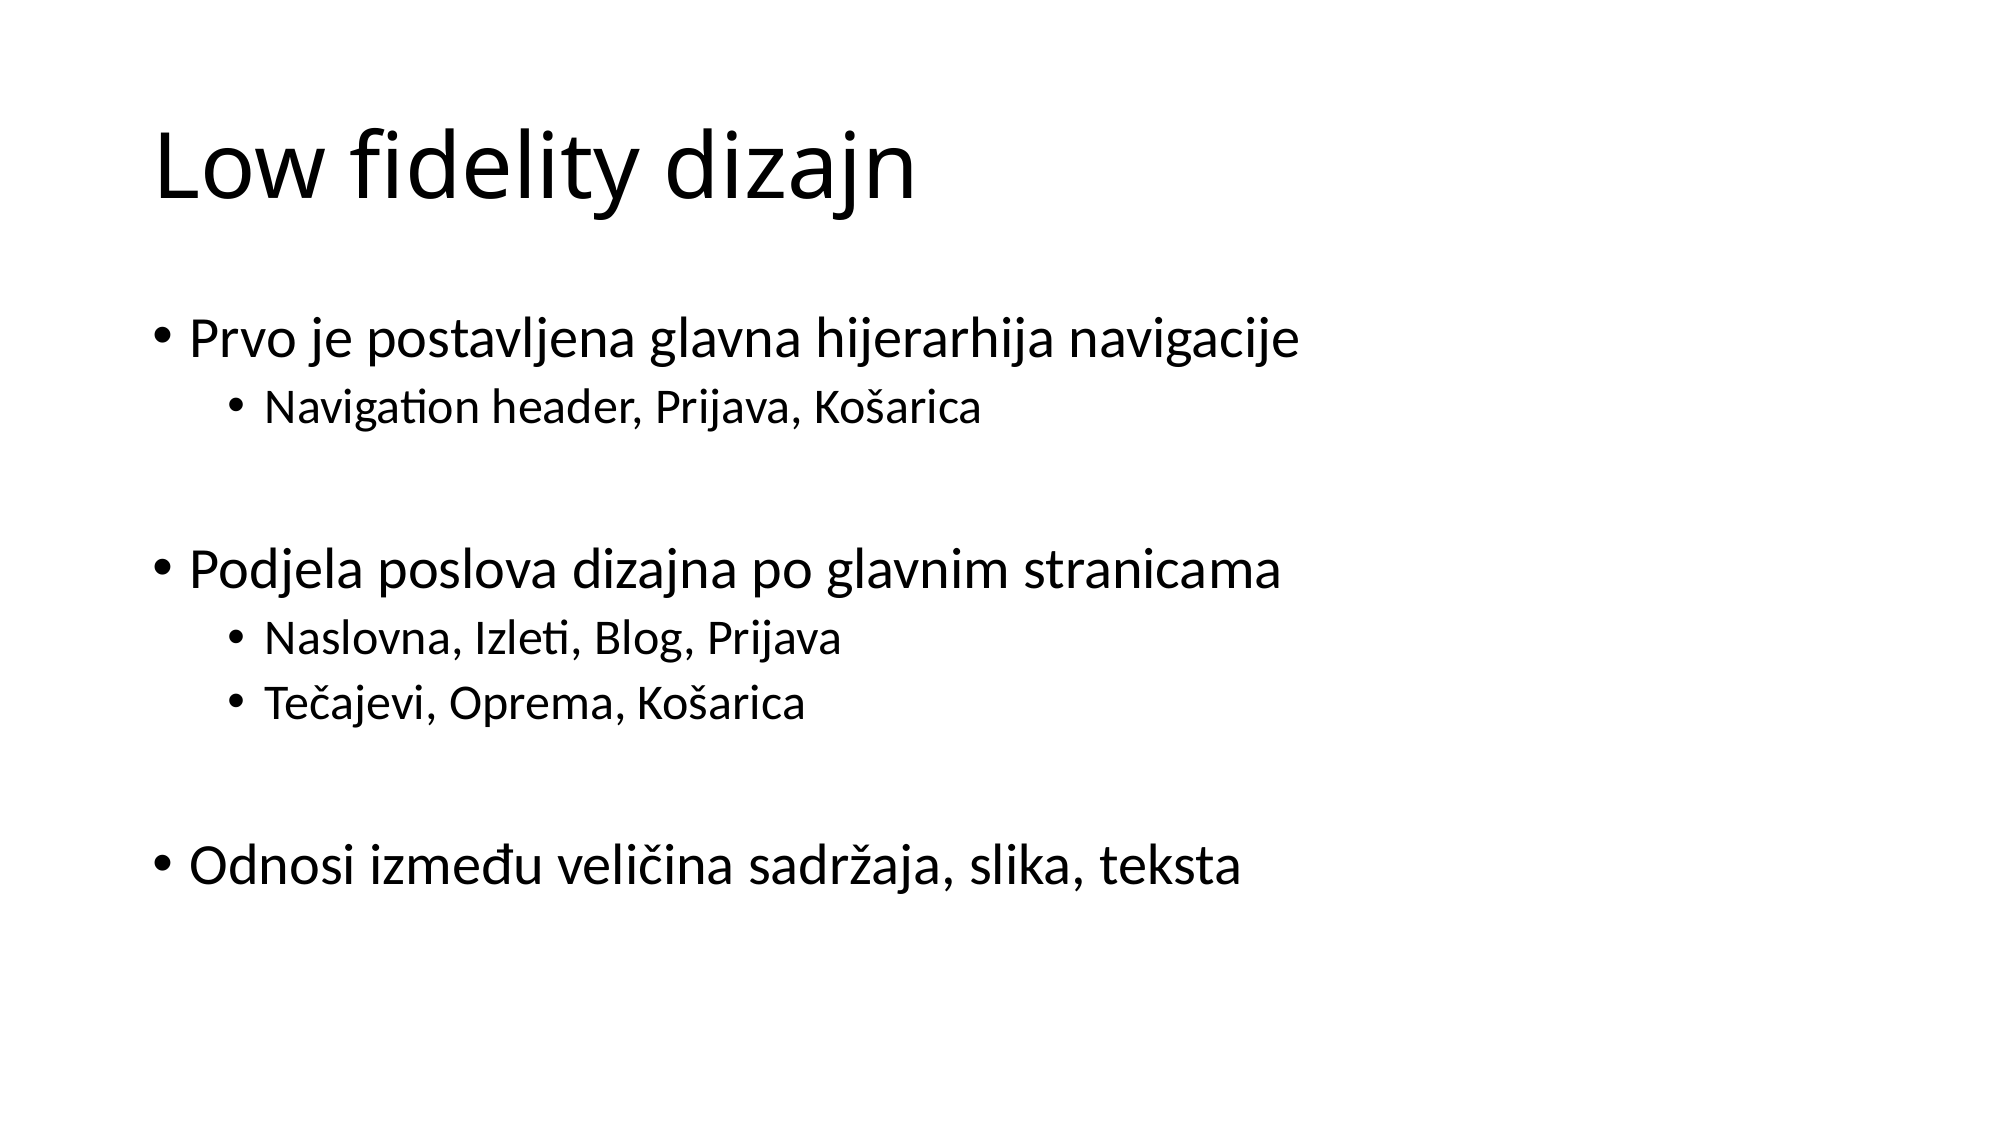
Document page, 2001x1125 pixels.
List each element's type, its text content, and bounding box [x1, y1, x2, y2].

list Prvo je postavljena glavna hijerarhija navigacije Navigation header, Prijava, Košarica Podjela poslova dizajna po glavnim stranicama Naslovna, Izleti, Blog, Prijava Tečajevi, Oprema, Košarica Odnosi između veličina sadržaja, slika, teksta [137, 299, 1863, 1014]
title Low fidelity dizajn [137, 59, 1863, 278]
